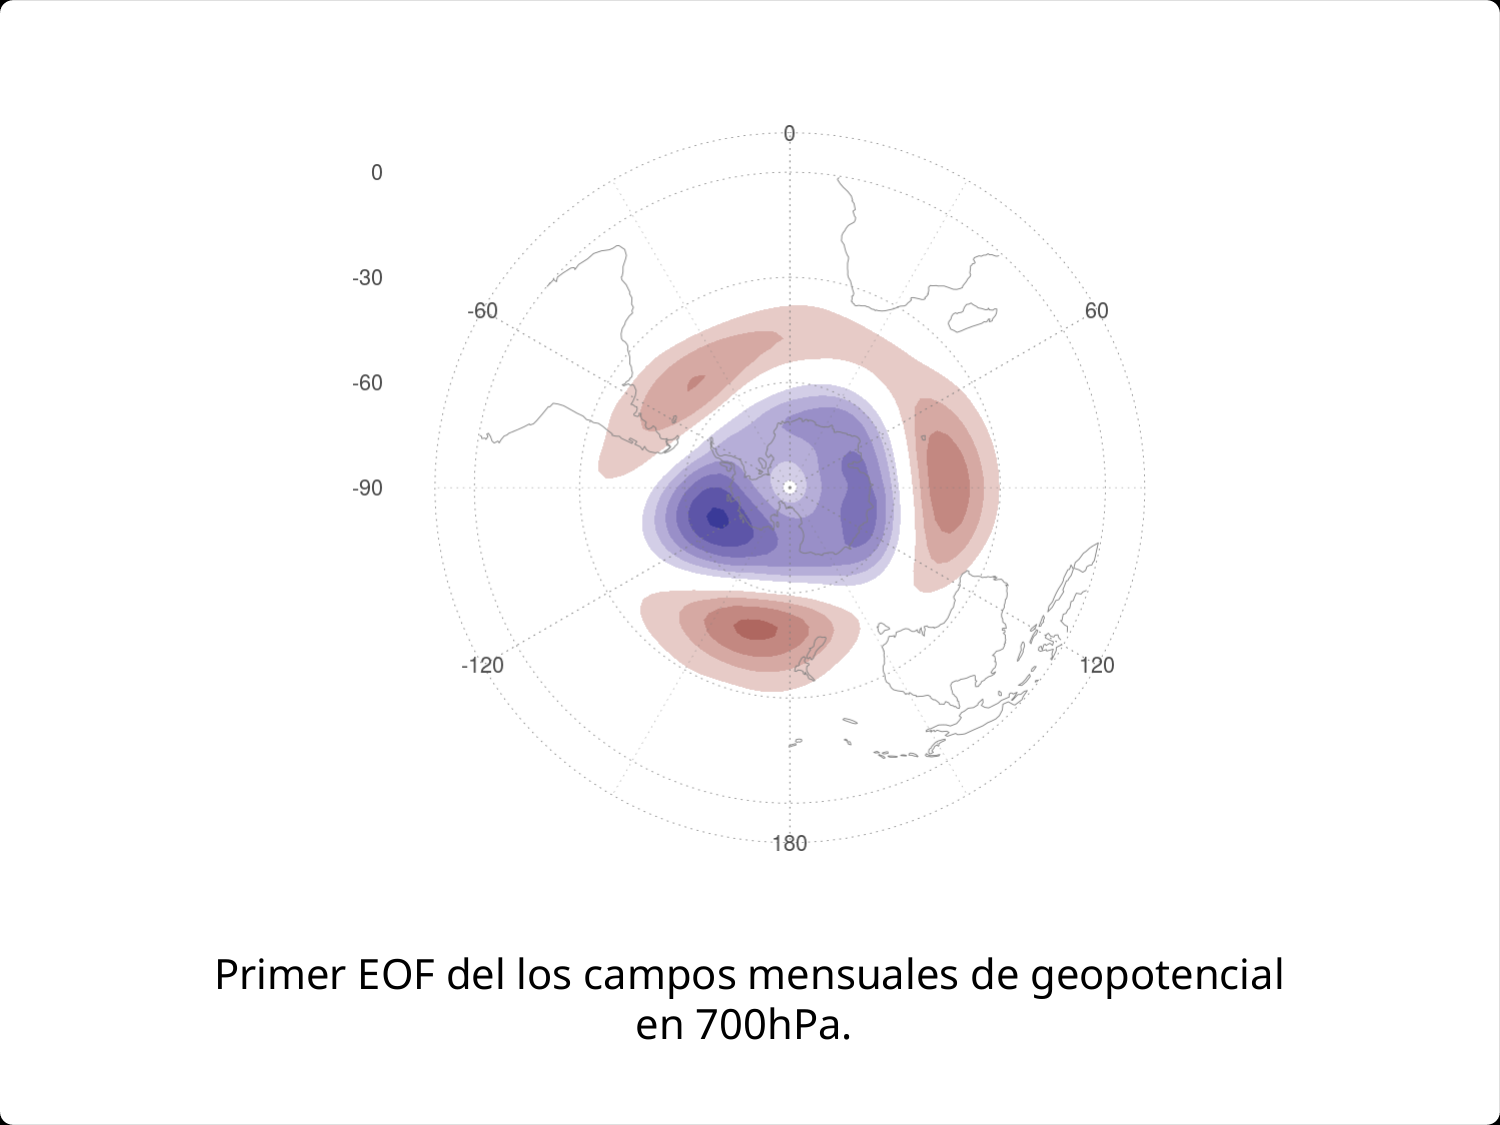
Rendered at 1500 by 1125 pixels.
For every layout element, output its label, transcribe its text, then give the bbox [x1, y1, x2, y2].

text_box Primer EOF del los campos mensuales de geopotencial en 700hPa. [182, 940, 1317, 1095]
picture [353, 125, 1147, 851]
